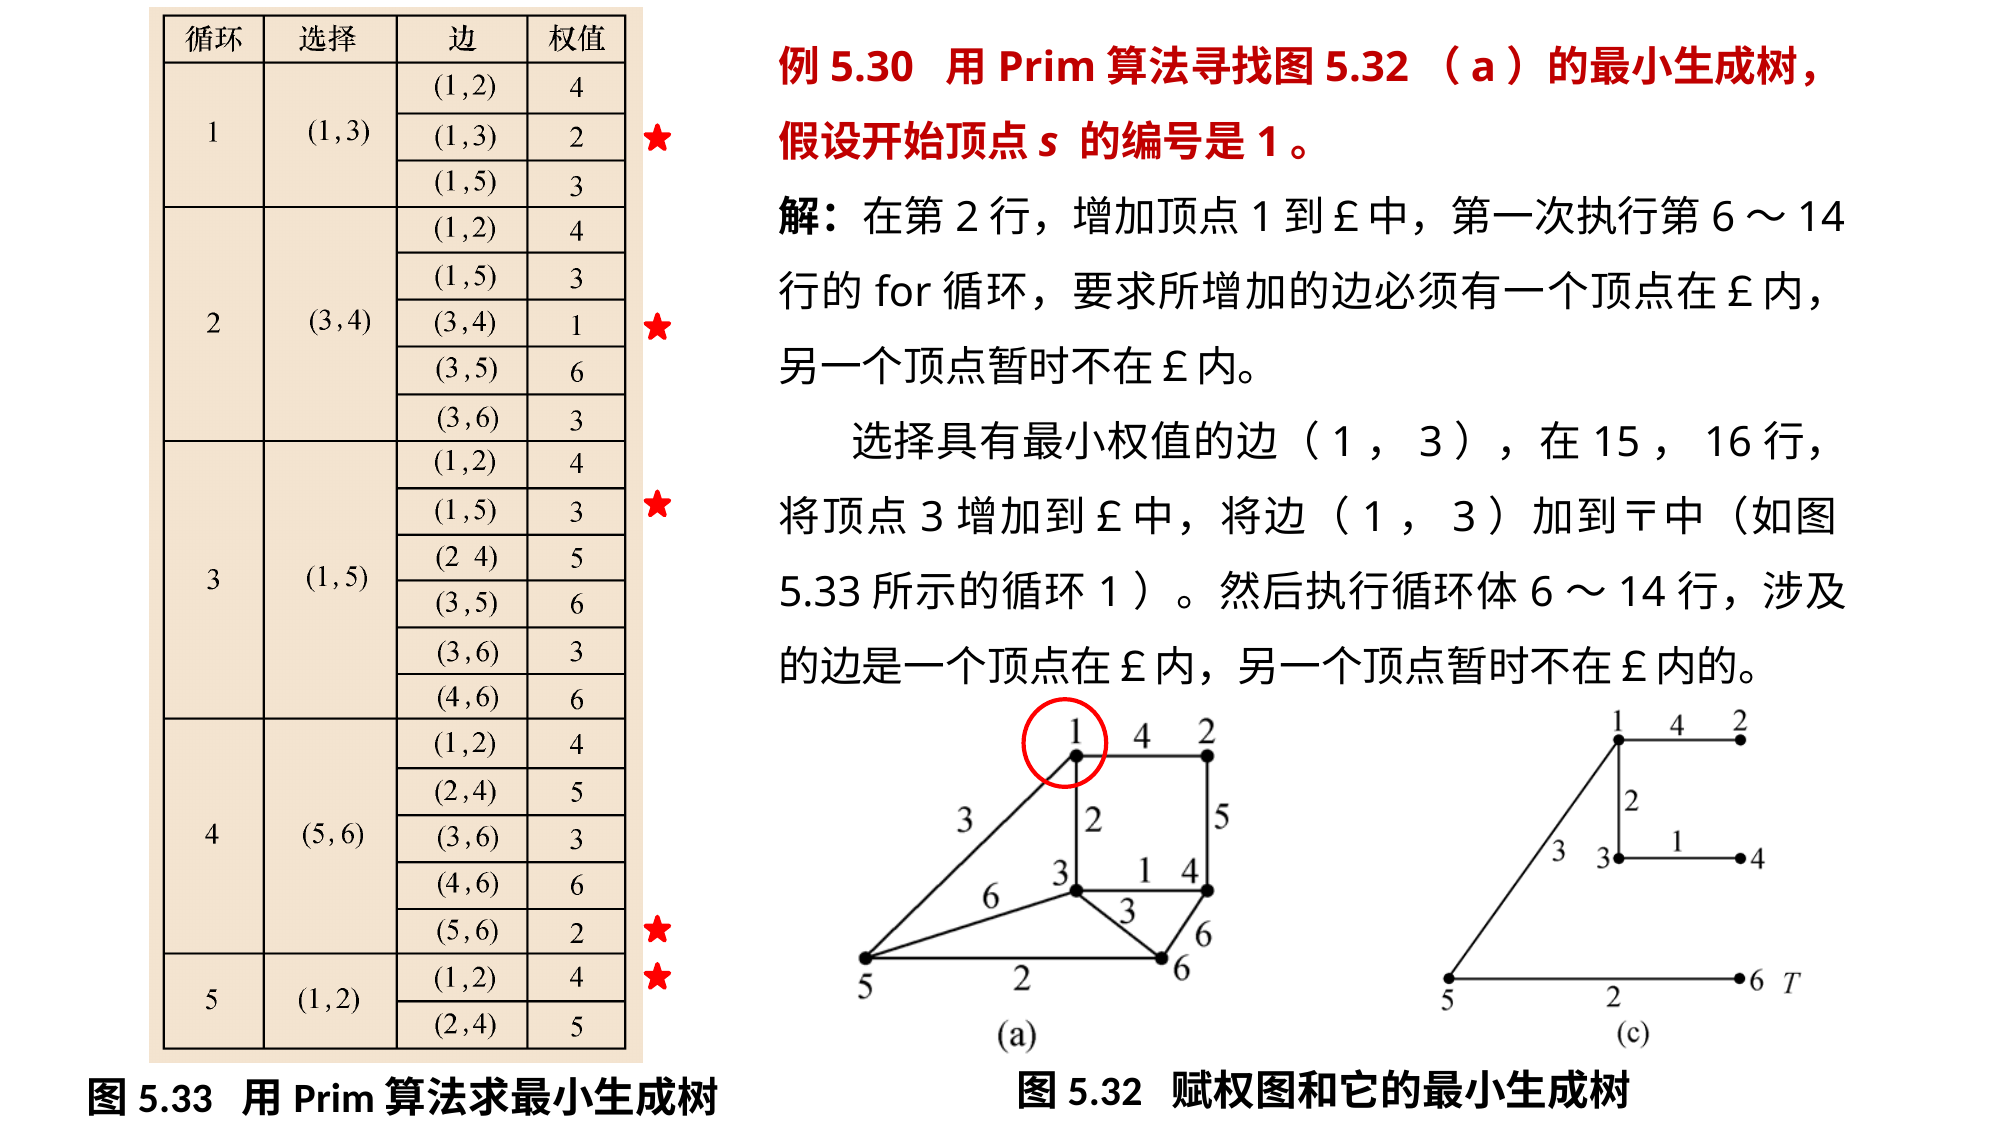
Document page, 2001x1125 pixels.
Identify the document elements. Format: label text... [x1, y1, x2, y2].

text_box [647, 961, 672, 990]
picture [149, 6, 643, 1063]
text_box [647, 312, 672, 340]
text_box [647, 489, 672, 517]
list 例5.30 用Prim算法寻找图5.32（a）的最小生成树，假设开始顶点s 的编号是1。 解：在第2行，增加顶点1到￡中，第一次执行第6～14行的for循环，要求所增加的边必须有一个顶点在￡内，另一个顶点暂时不在￡内。 选择具有最小权值的边（1，3），在15，16行，将顶点3增加到￡中，将边（1，3）加到〒中（如图5.33所示的循环1）。然后执行循环体6～14行，涉及的边是一个顶点在￡内，另一个顶点暂时不在￡内的。 [763, 7, 1863, 705]
picture [856, 699, 1254, 1063]
text_box 图5.32 赋权图和它的最小生成树 [1001, 1056, 1646, 1122]
text_box [647, 914, 672, 943]
picture [1414, 703, 1804, 1054]
text_box [647, 123, 672, 151]
text_box 图5.33 用Prim算法求最小生成树 [71, 1063, 734, 1125]
